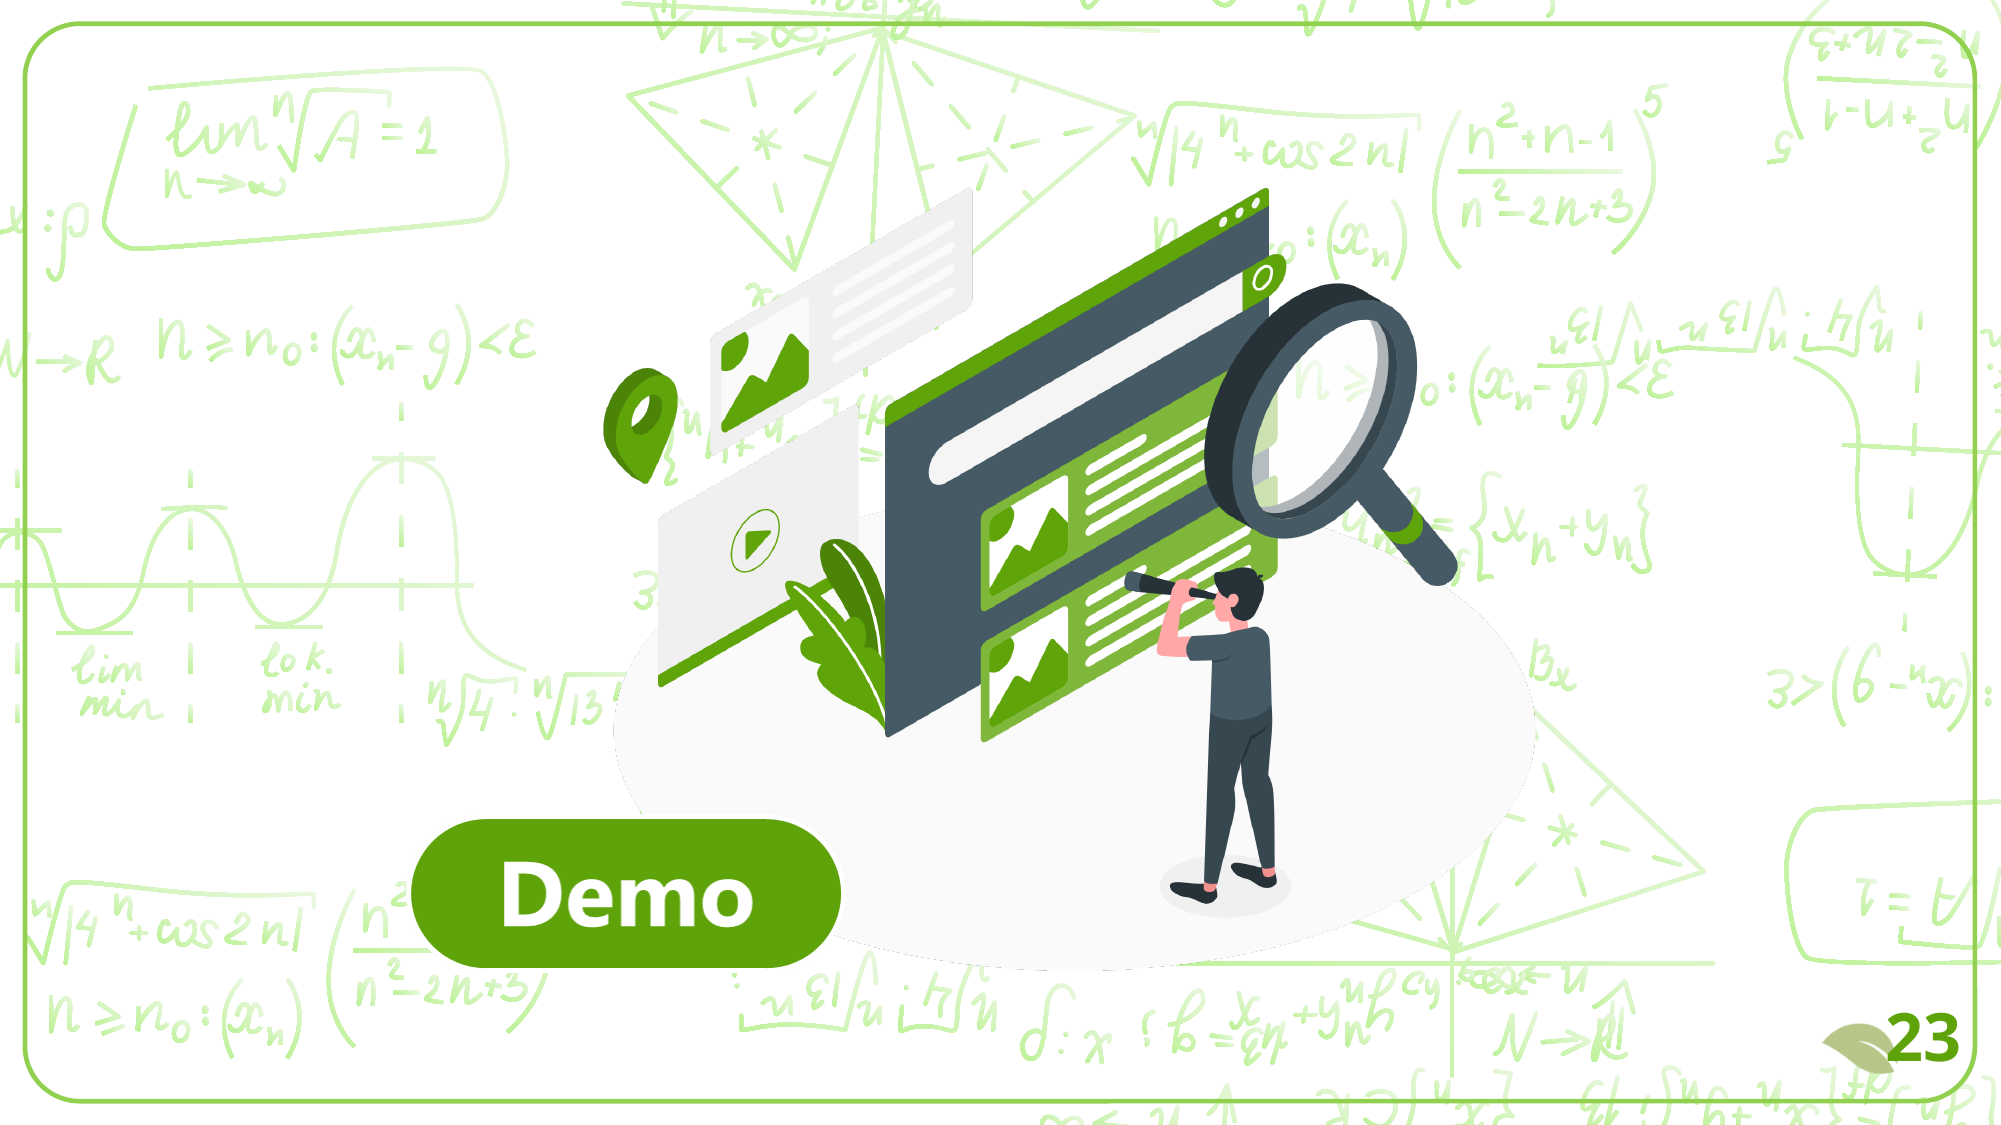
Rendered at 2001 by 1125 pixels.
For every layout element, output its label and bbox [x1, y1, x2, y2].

text_box [1816, 987, 1978, 1102]
text_box [0, 0, 2000, 1125]
picture [406, 25, 1594, 1099]
